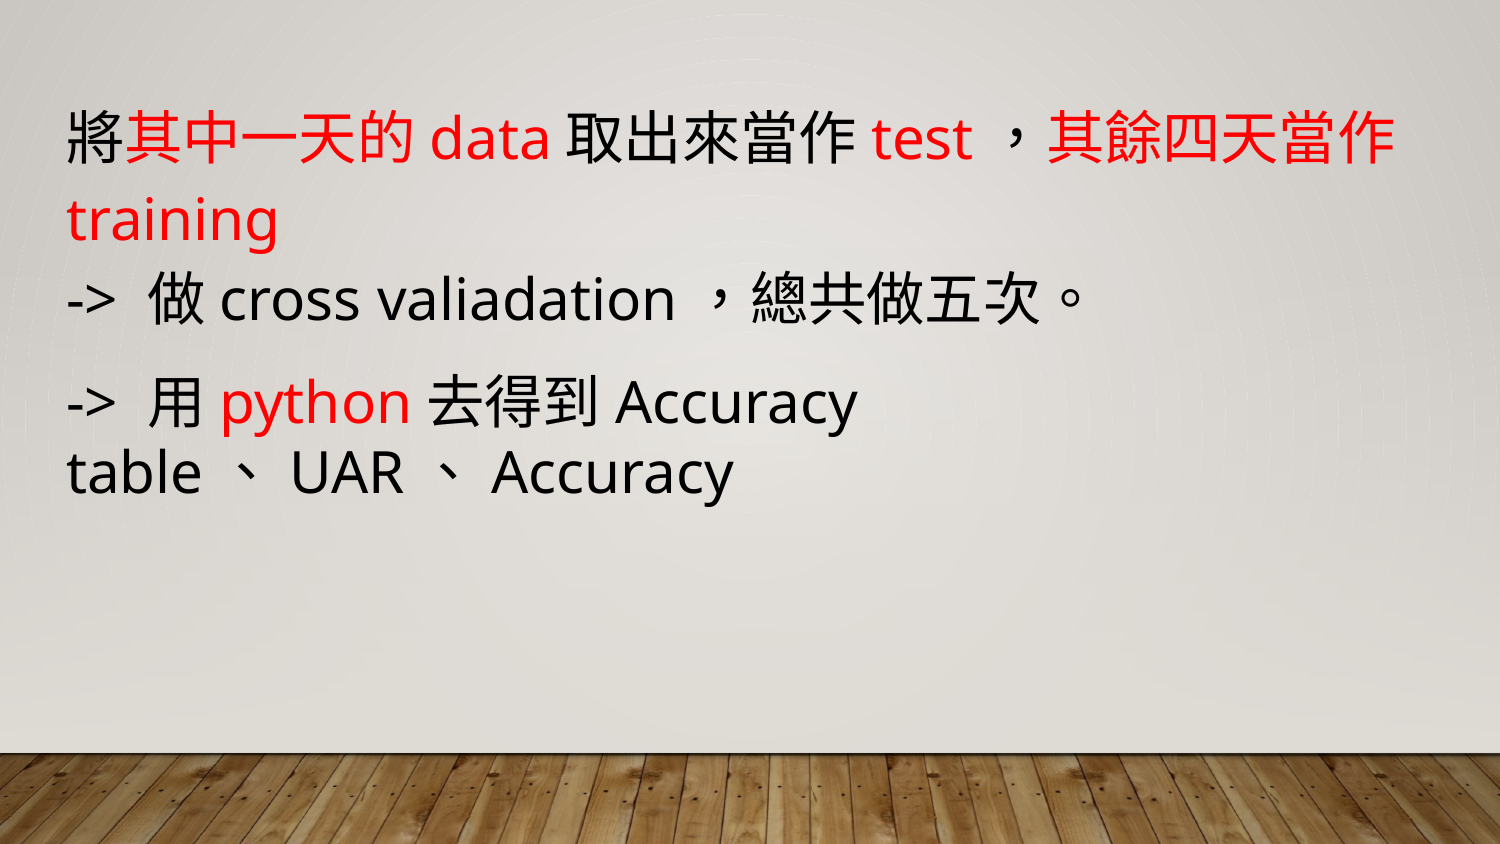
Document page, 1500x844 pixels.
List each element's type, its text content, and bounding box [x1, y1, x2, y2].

picture [0, 753, 1500, 844]
list 將其中一天的data取出來當作test，其餘四天當作training -> 做cross valiadation，總共做五次。 -> 用python去得到Accuracy table、UAR、Accuracy [51, 75, 1449, 637]
